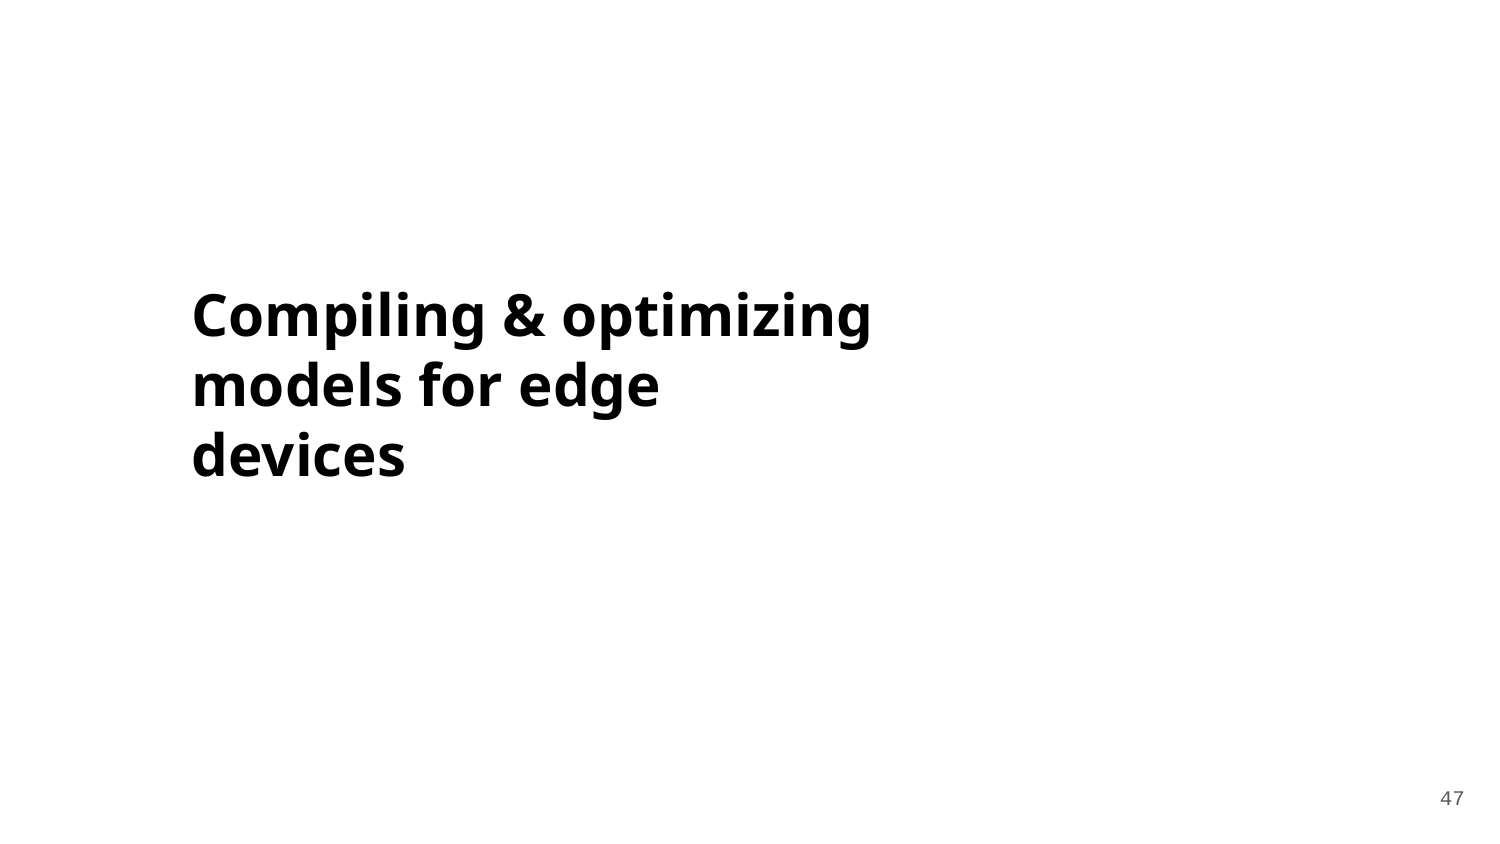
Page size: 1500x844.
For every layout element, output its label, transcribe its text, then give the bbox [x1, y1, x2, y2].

slide_number 47 [1389, 764, 1480, 830]
title Compiling & optimizing models for edge devices [176, 262, 897, 526]
